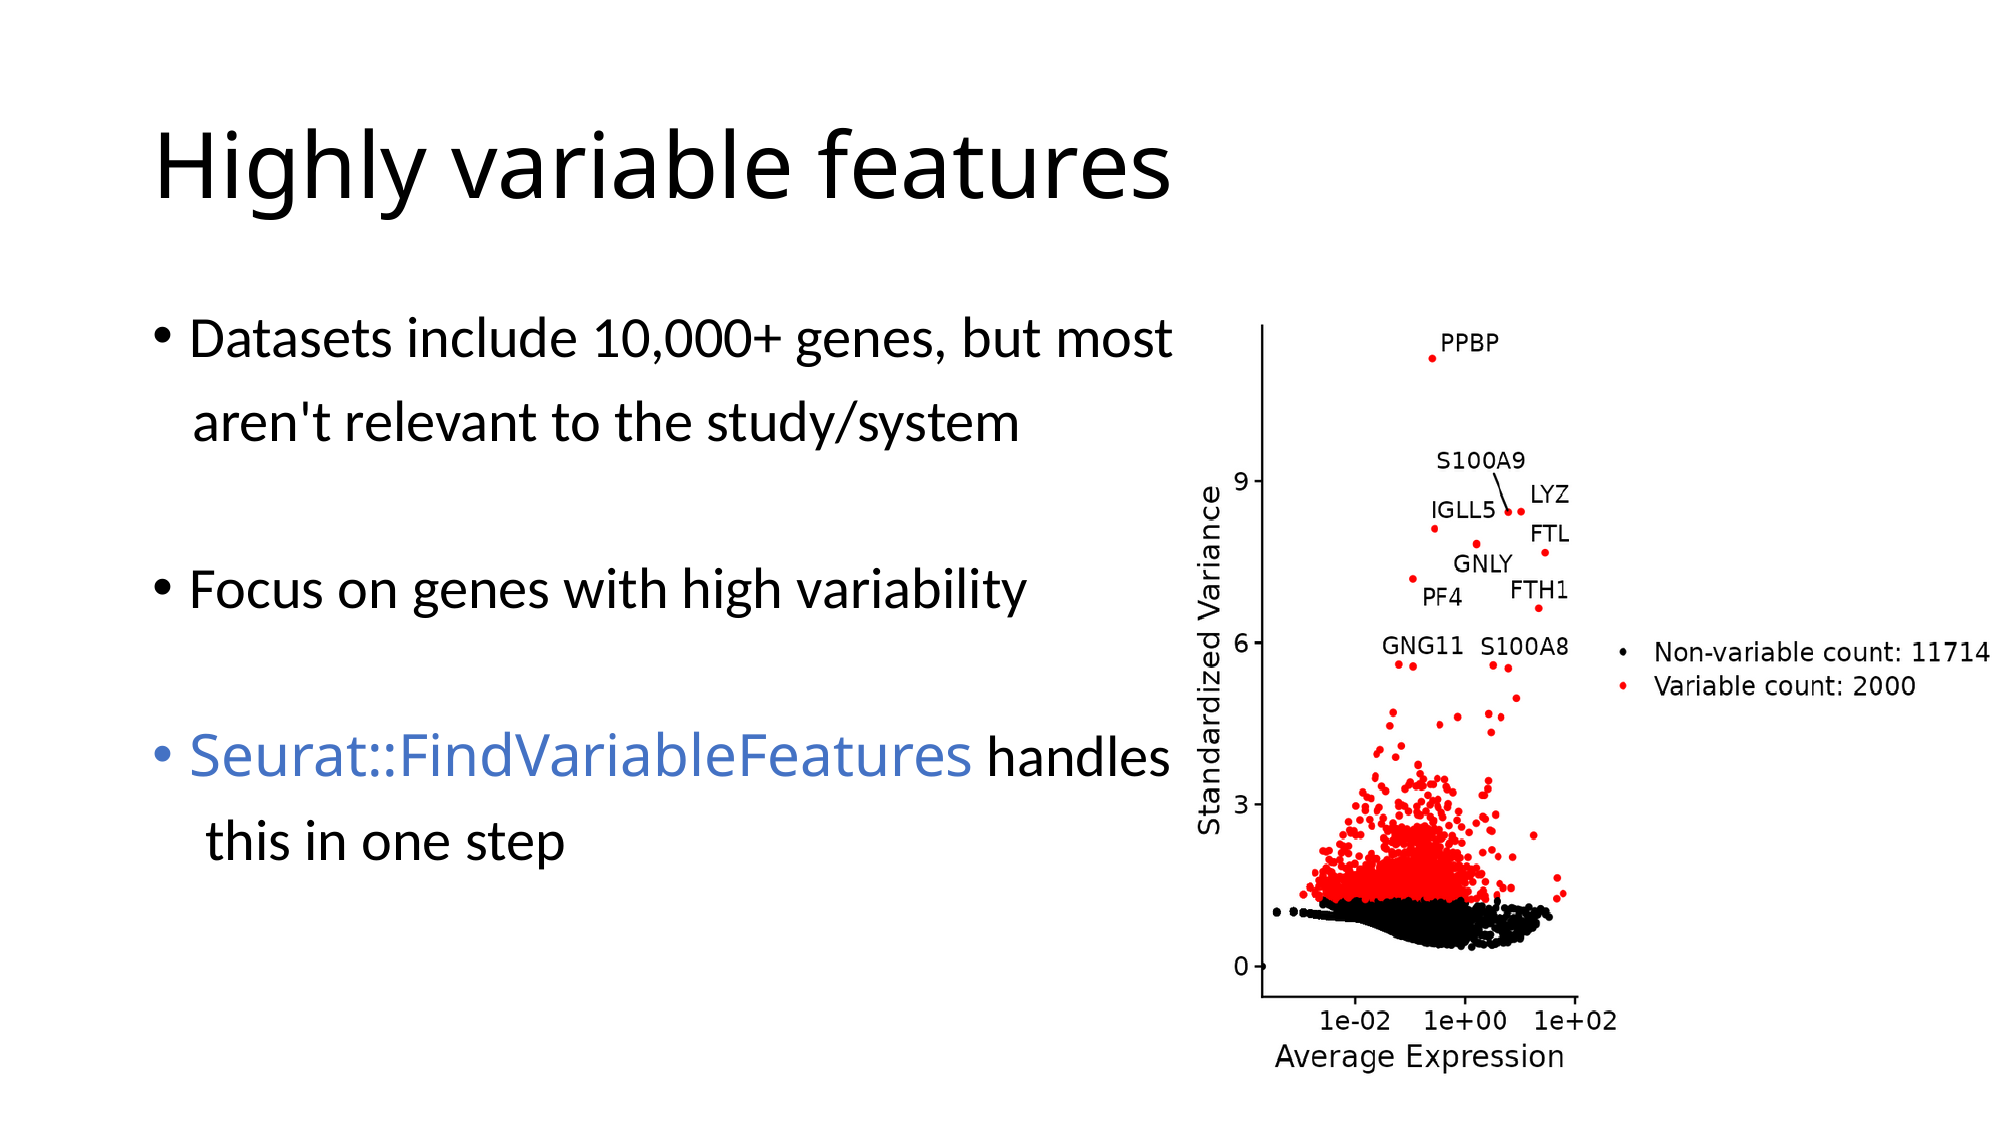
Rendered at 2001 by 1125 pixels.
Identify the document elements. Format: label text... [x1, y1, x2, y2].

picture [1187, 299, 2000, 1110]
list Datasets include 10,000+ genes, but most aren't relevant to the study/system Focus on genes with high variability Seurat::FindVariableFeatures handles this in one step [137, 299, 1187, 1014]
title Highly variable features [137, 59, 1863, 278]
